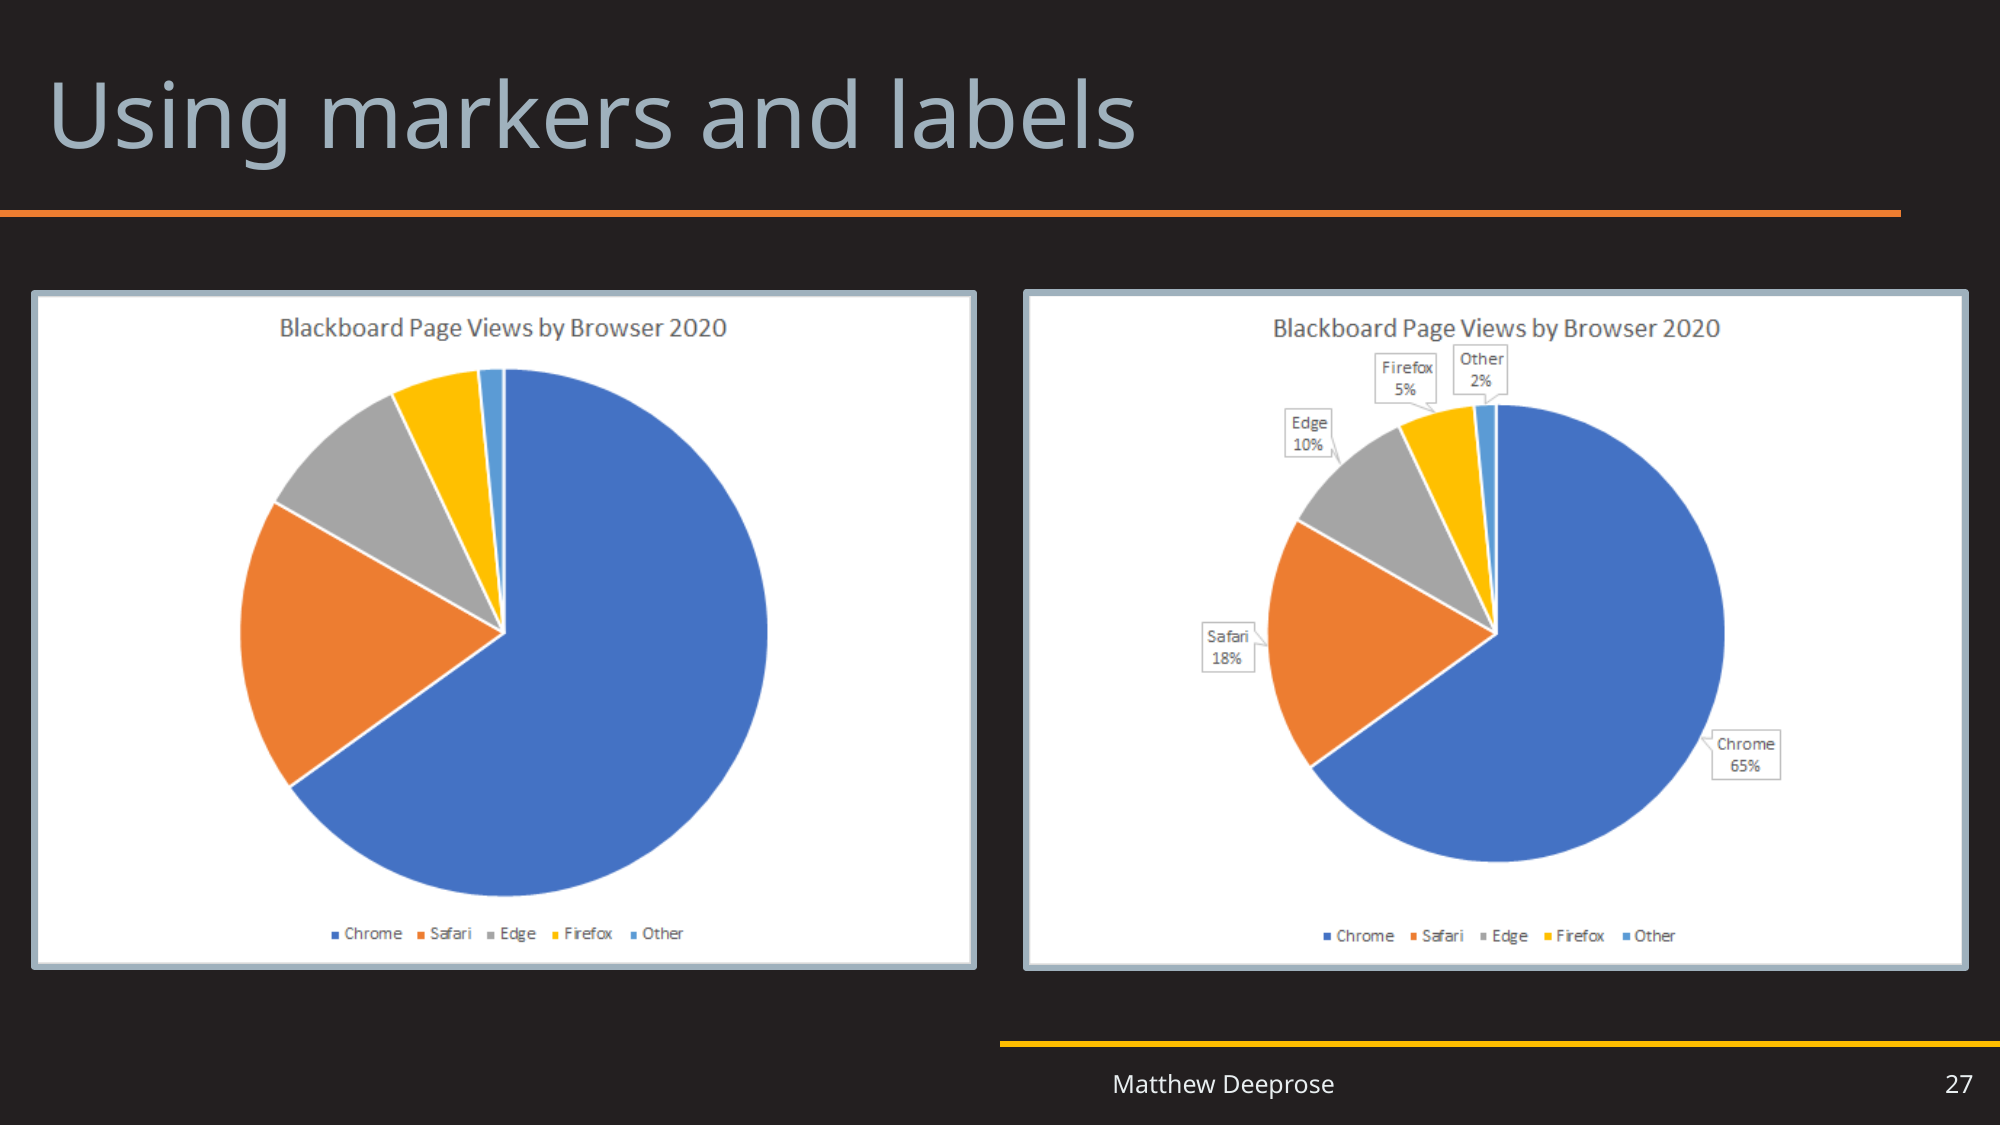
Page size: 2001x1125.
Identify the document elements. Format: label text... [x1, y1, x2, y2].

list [37, 296, 971, 964]
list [1029, 295, 1963, 965]
slide_number 27 [1840, 1055, 1989, 1117]
title Using markers and labels [31, 24, 1963, 214]
footer Matthew Deeprose [1097, 1055, 1803, 1117]
